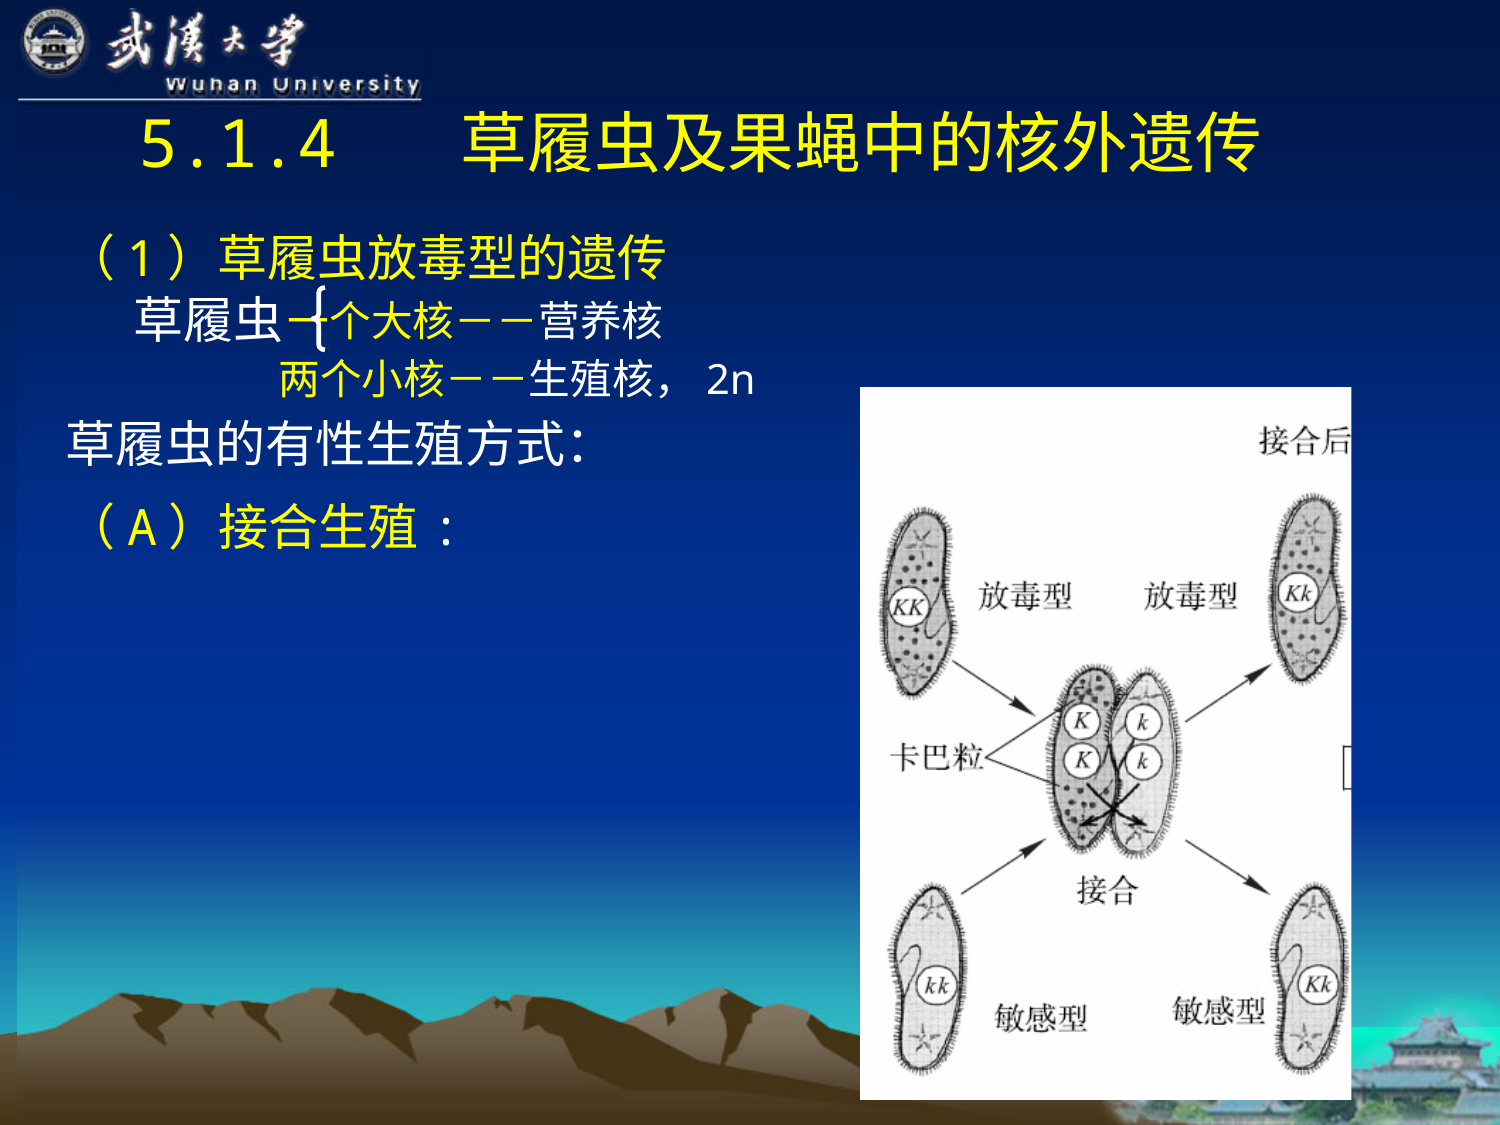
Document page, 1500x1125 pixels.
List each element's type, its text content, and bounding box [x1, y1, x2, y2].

text_box 草履虫 [118, 280, 357, 356]
list （1）草履虫放毒型的遗传 一个大核－－营养核 两个小核－－生殖核，2n 草履虫的有性生殖方式： （A）接合生殖: [49, 218, 1413, 582]
picture [17, 4, 1500, 1125]
text_box 5.1.4 草履虫及果蝇中的核外遗传 [50, 65, 1350, 216]
